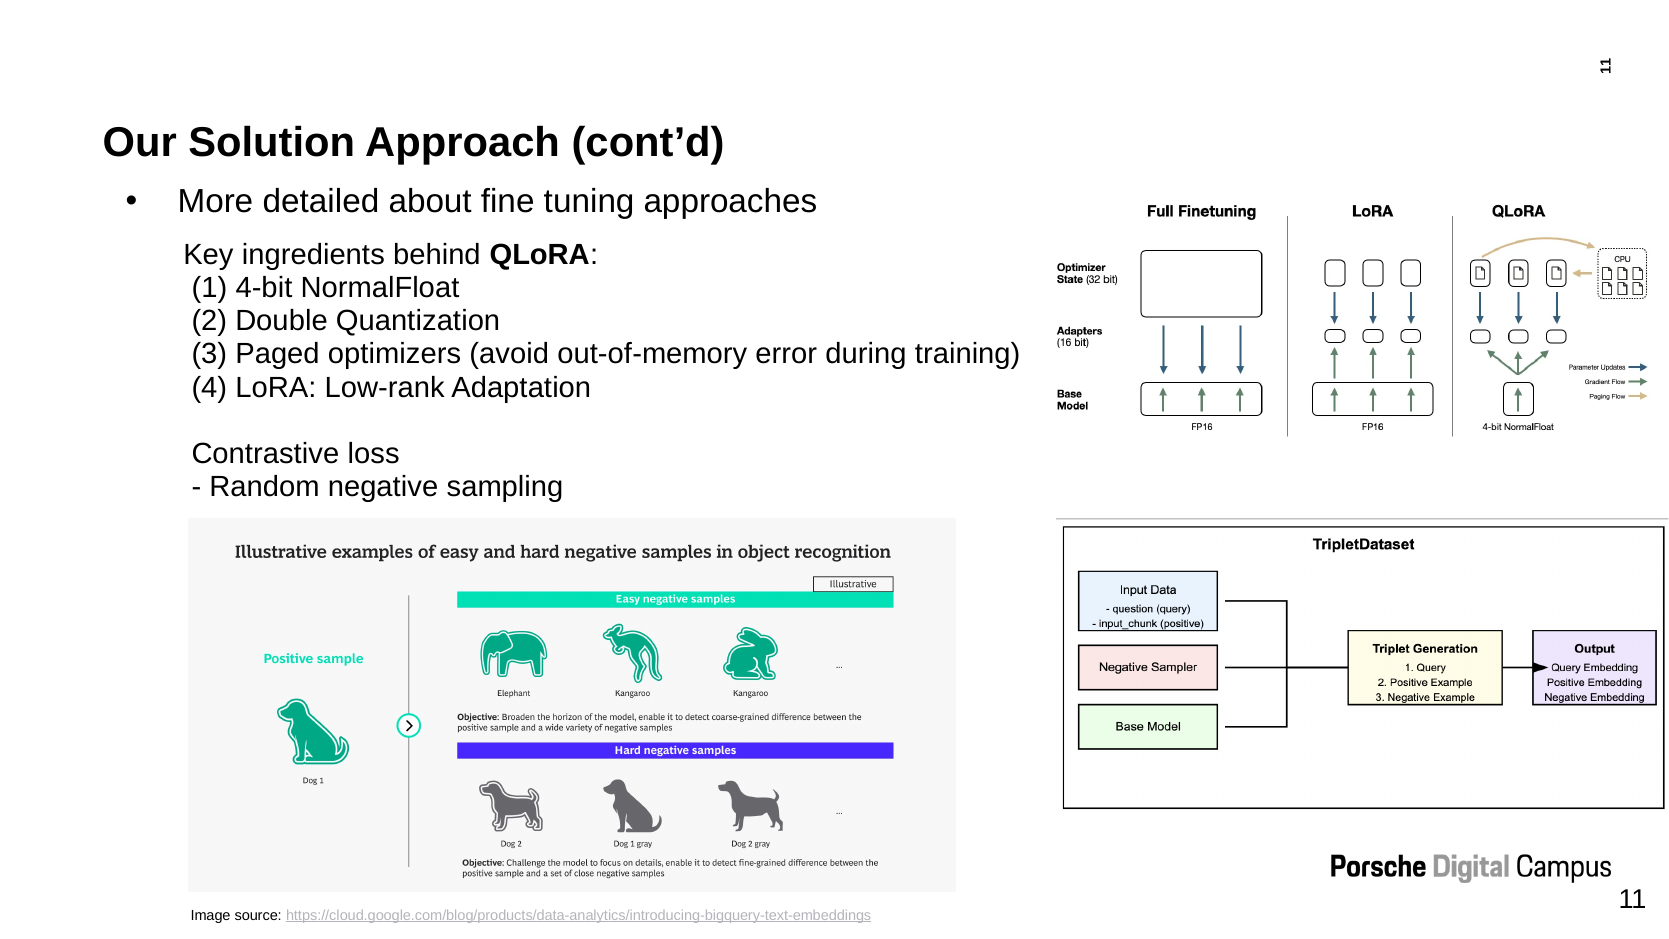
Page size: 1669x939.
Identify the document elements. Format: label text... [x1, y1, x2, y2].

slide_number 11 [1561, 866, 1662, 939]
text_box Our Solution Approach (cont’d) More detailed about fine tuning approaches Key ingredients behind QLoRA: (1) 4-bit NormalFloat (2) Double Quantization (3) Paged optimizers (avoid out-of-memory error during training) (4) LoRA: Low-rank Adaptation Contrastive loss - Random negative sampling [87, 112, 1629, 926]
picture [1049, 186, 1662, 440]
picture [1056, 517, 1669, 814]
text_box Image source: https://cloud.google.com/blog/products/data-analytics/introducing-bigquery-text-embeddings [175, 891, 898, 924]
picture [188, 517, 957, 892]
